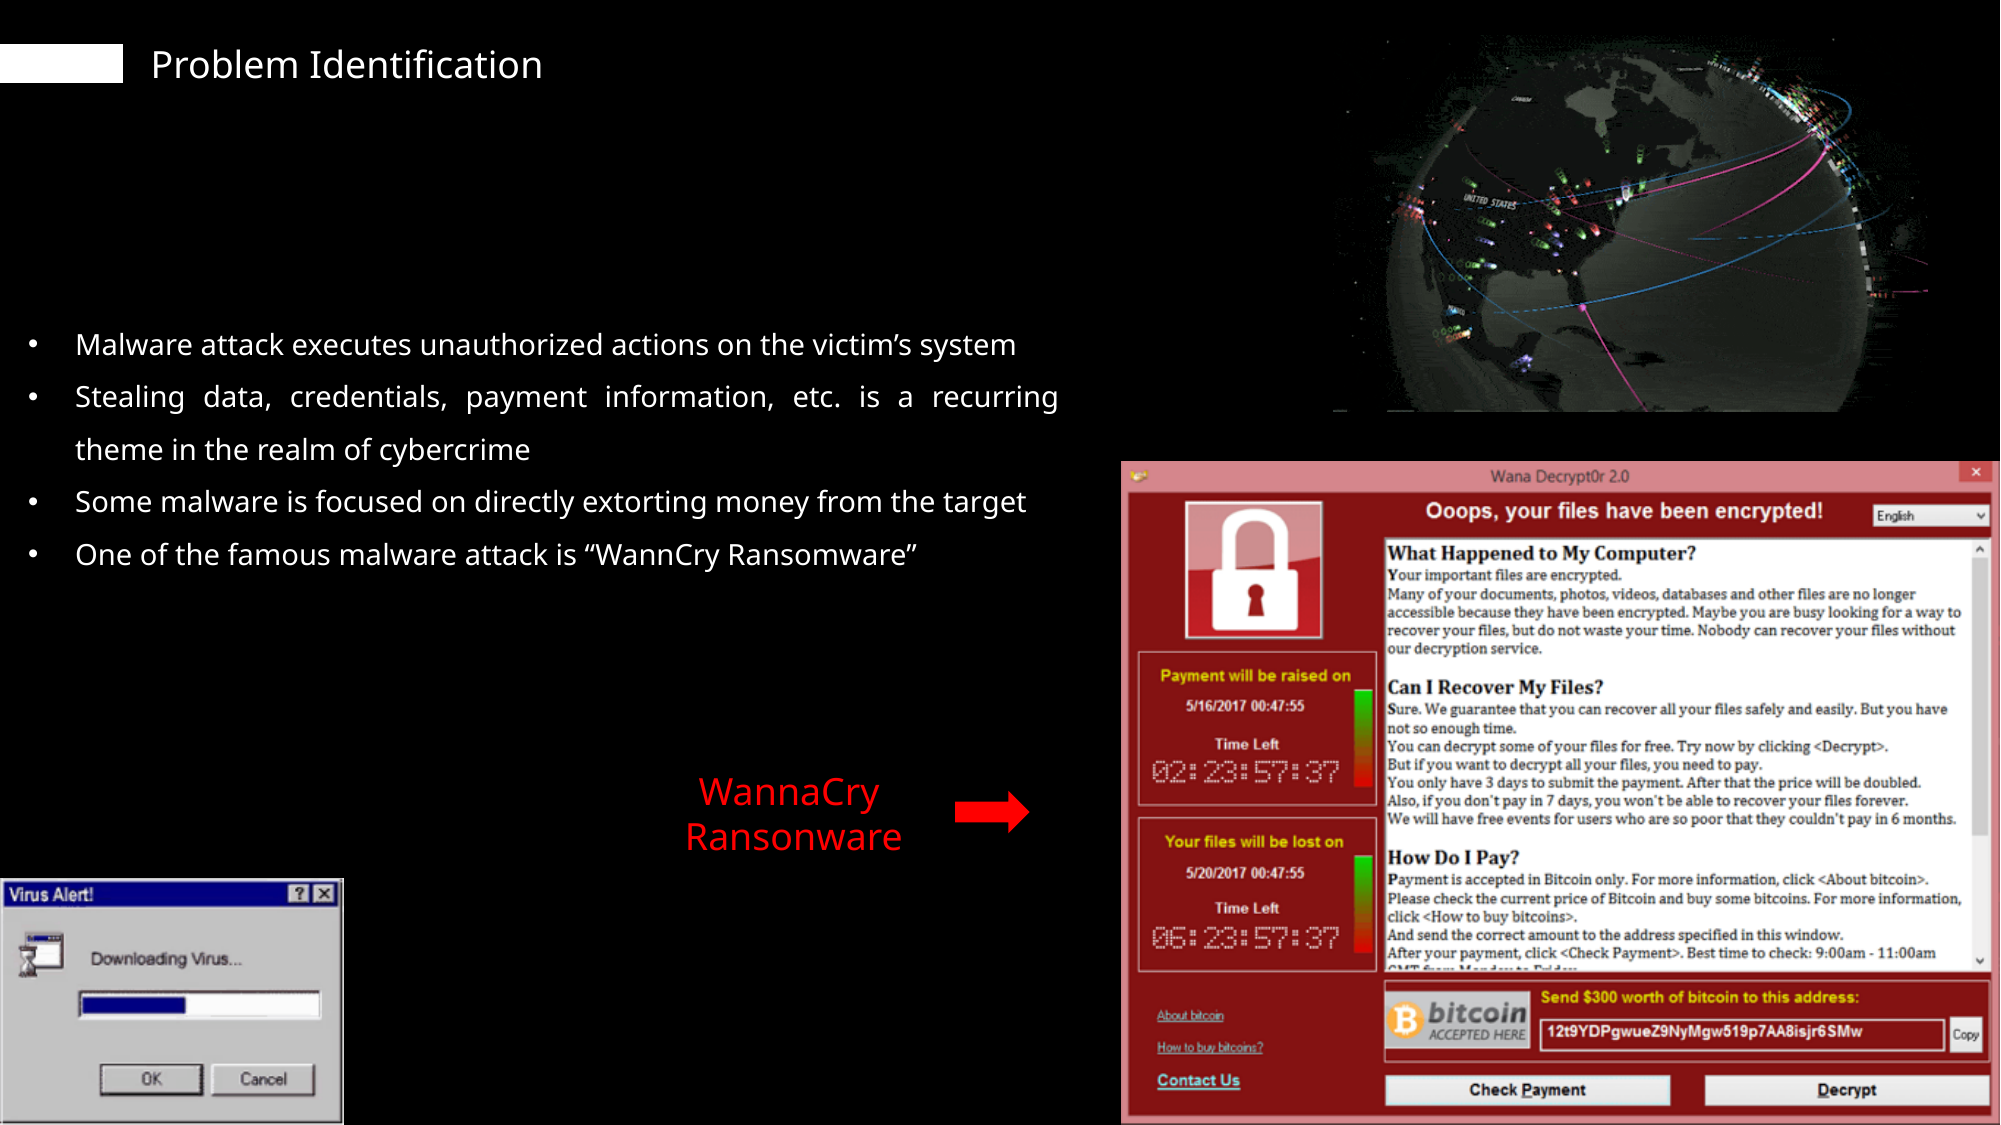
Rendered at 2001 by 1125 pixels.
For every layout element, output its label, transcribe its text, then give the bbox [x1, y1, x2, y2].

text_box [955, 790, 1030, 834]
text_box Problem Identification [135, 33, 559, 94]
text_box [0, 44, 123, 83]
text_box Malware attack executes unauthorized actions on the victim’s system Stealing data, credentials, payment information, etc. is a recurring theme in the realm of cybercrime Some malware is focused on directly extorting money from the target One of the famous malware attack is “WannCry Ransomware” [13, 301, 1075, 579]
picture [0, 878, 344, 1125]
picture [1333, 35, 1928, 412]
picture [1121, 461, 2000, 1125]
text_box WannaCry Ransonware [670, 760, 918, 866]
